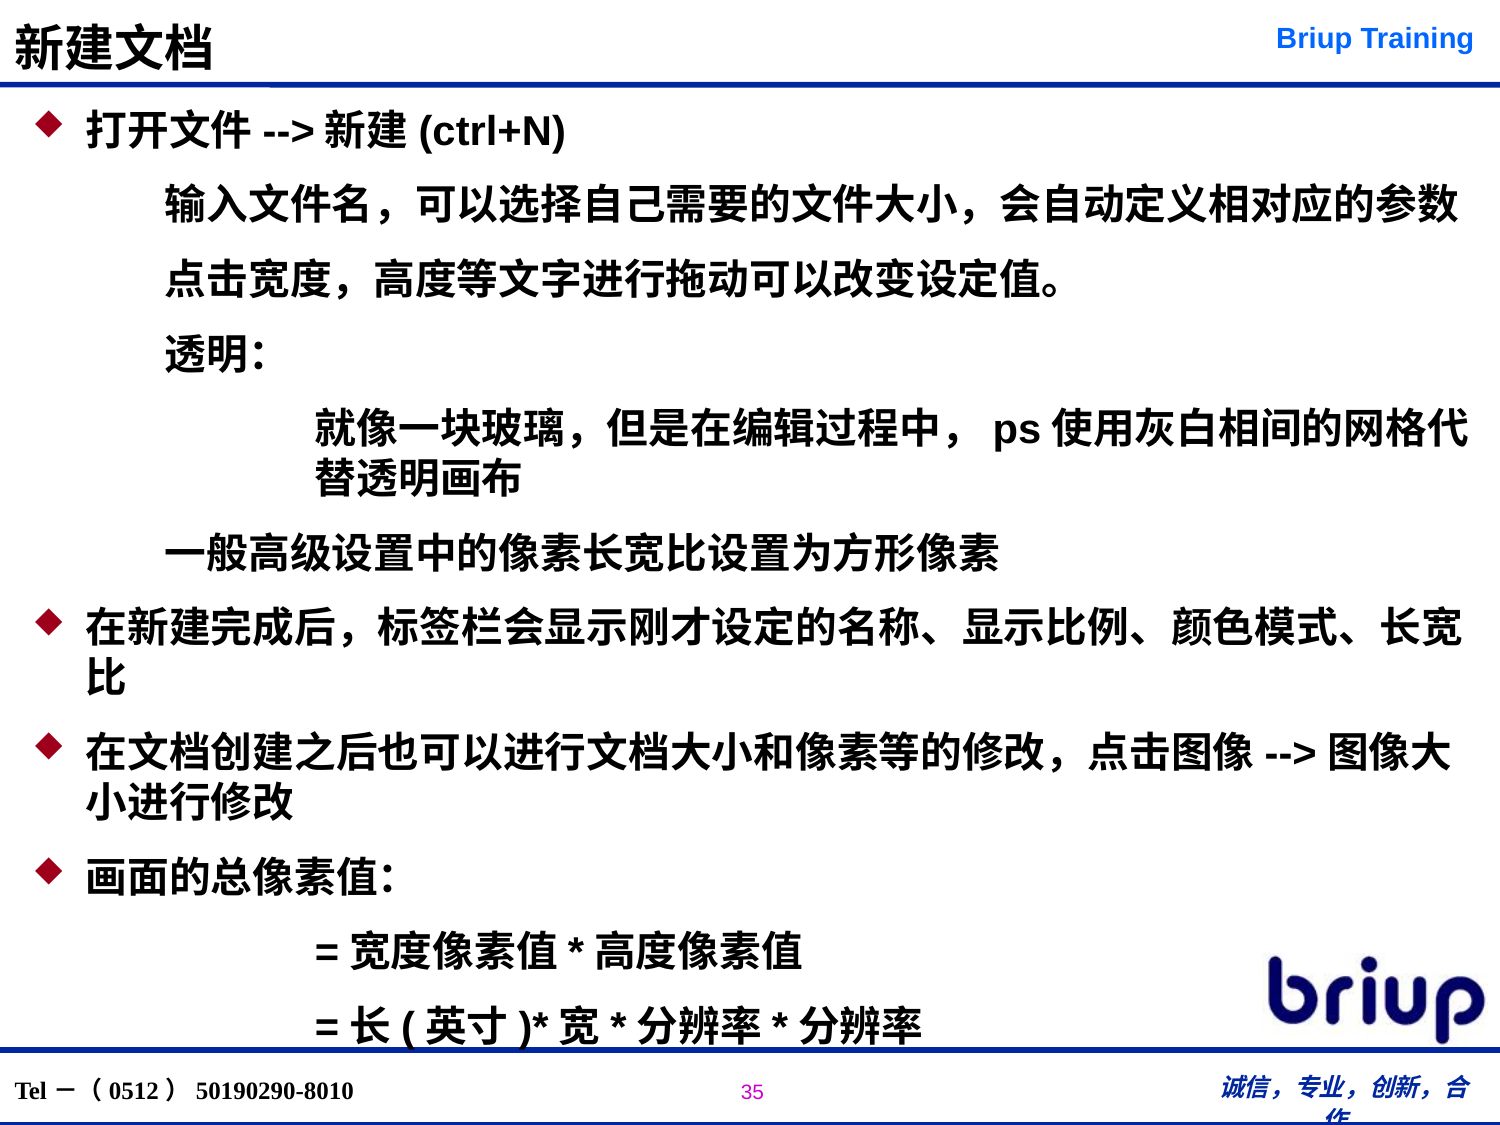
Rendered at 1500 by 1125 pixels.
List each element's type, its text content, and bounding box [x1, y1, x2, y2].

list 打开文件-->新建(ctrl+N) 输入文件名，可以选择自己需要的文件大小，会自动定义相对应的参数 点击宽度，高度等文字进行拖动可以改变设定值。 透明： 就像一块玻璃，但是在编辑过程中，ps使用灰白相间的网格代 替透明画布 一般高级设置中的像素长宽比设置为方形像素 在新建完成后，标签栏会显示刚才设定的名称、显示比例、颜色模式、长宽比 在文档创建之后也可以进行文档大小和像素等的修改，点击图像-->图像大小进行修改 画面的总像素值： =宽度像素值*高度像素值 =长(英寸)*宽*分辨率*分辨率 [0, 96, 1500, 1053]
title 新建文档 [0, 0, 1251, 85]
